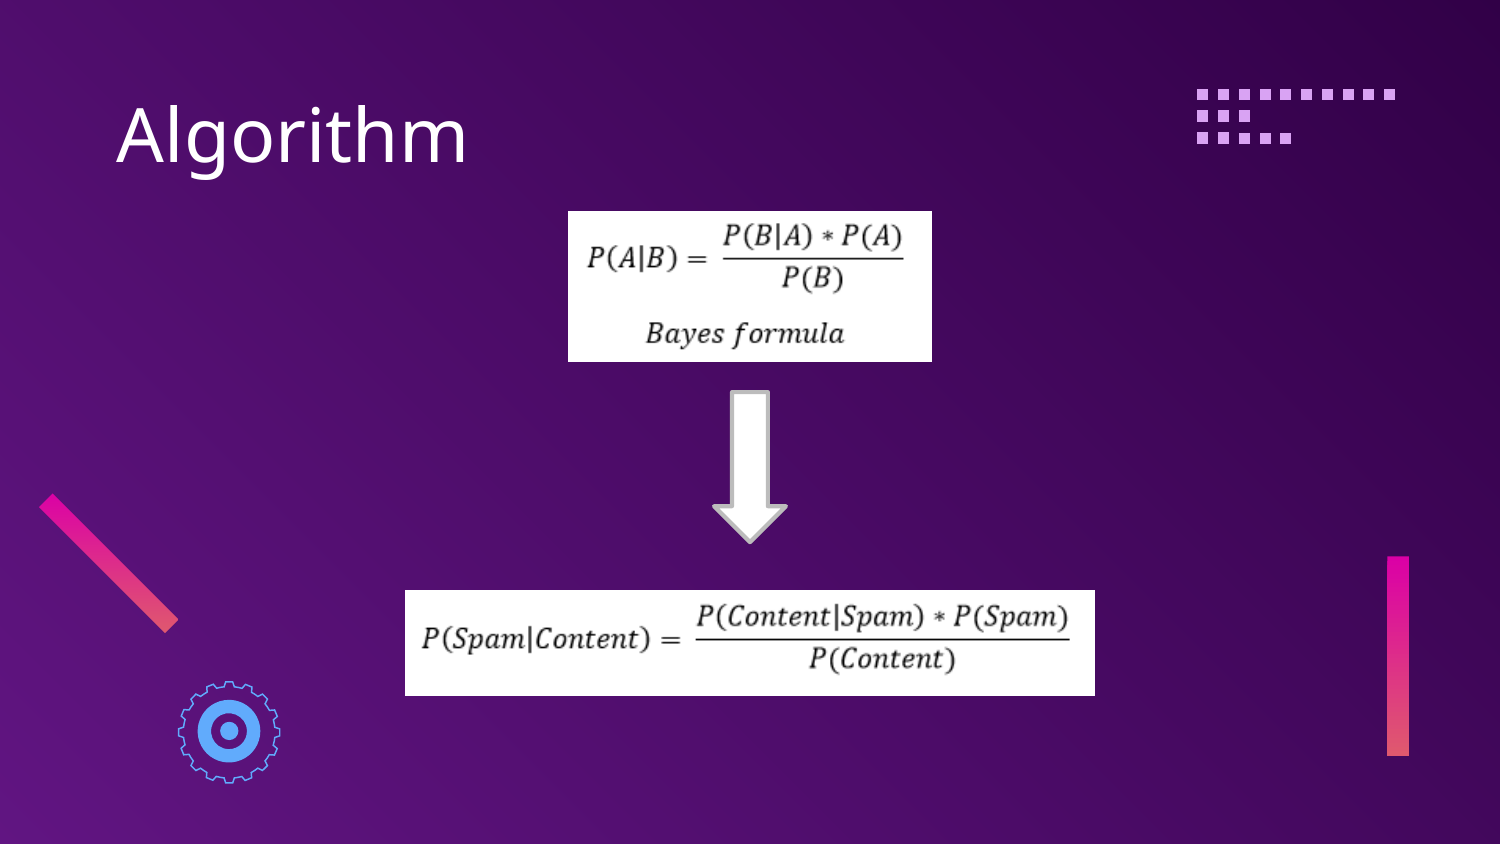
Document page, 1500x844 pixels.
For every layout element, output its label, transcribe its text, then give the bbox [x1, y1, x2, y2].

text_box [1387, 556, 1409, 756]
text_box [712, 390, 788, 545]
picture [405, 590, 1095, 696]
picture [568, 211, 932, 362]
text_box [39, 493, 179, 634]
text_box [1197, 88, 1396, 144]
title Algorithm [101, 72, 1399, 167]
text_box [178, 681, 280, 784]
